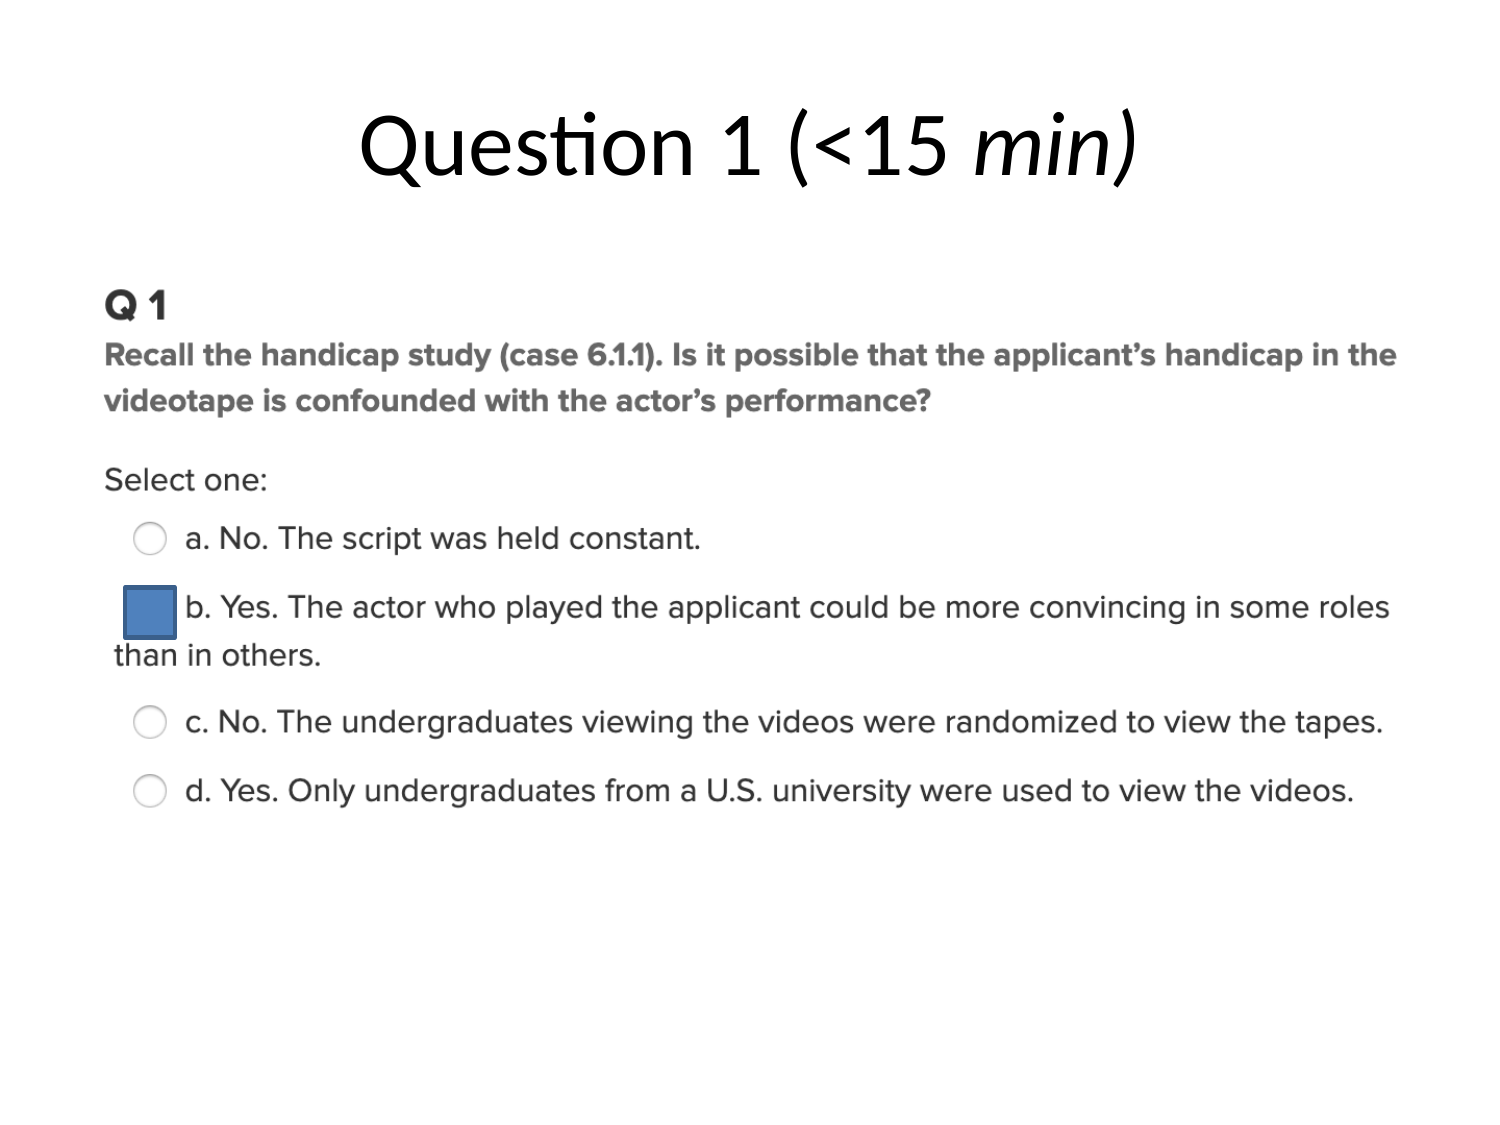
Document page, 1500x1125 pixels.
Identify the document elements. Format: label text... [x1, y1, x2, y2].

title Question 1 (<15 min) [75, 45, 1425, 233]
picture [49, 256, 1451, 868]
